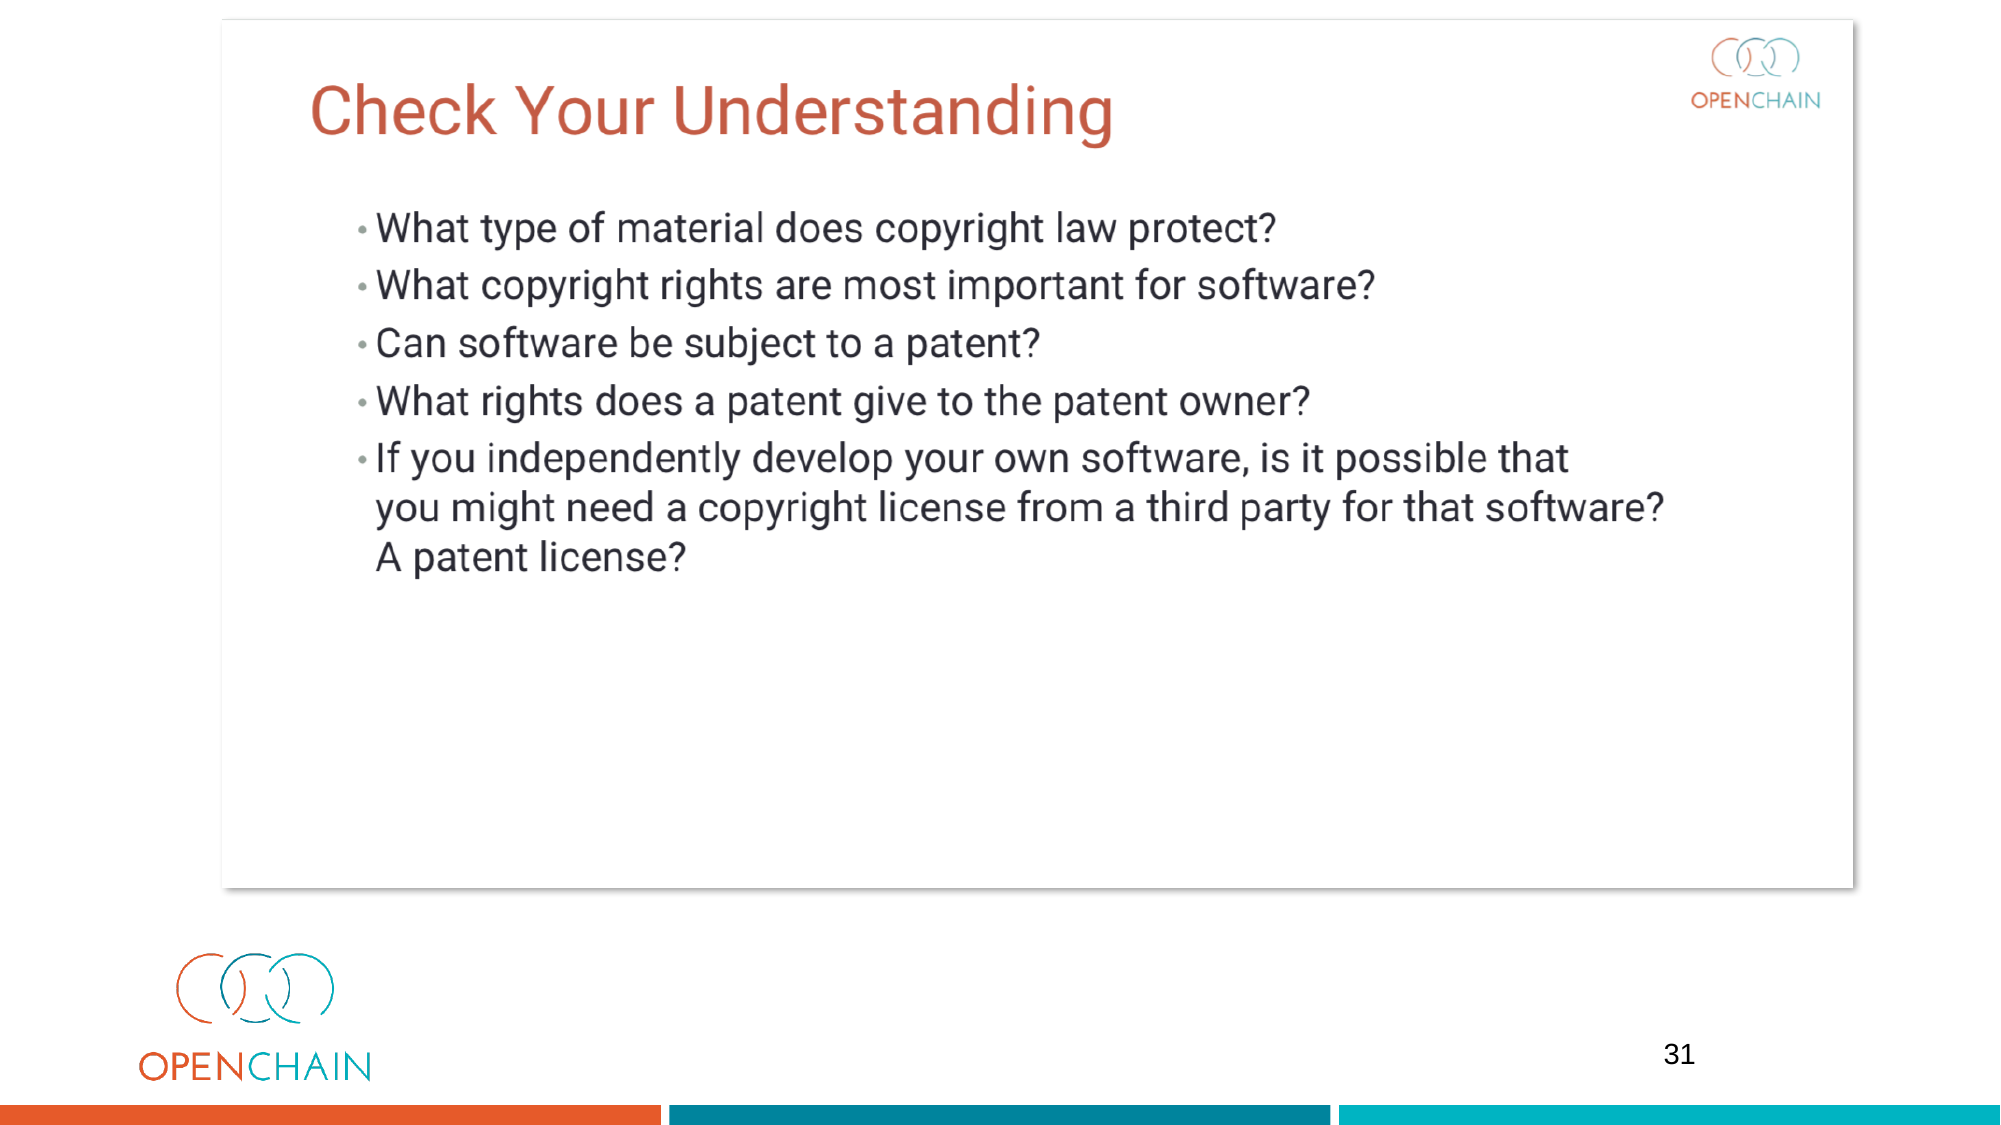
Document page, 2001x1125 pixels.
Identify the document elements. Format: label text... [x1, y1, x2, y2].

slide_number 31 [1648, 1022, 1863, 1083]
picture [222, 19, 1853, 888]
picture [137, 951, 372, 1082]
